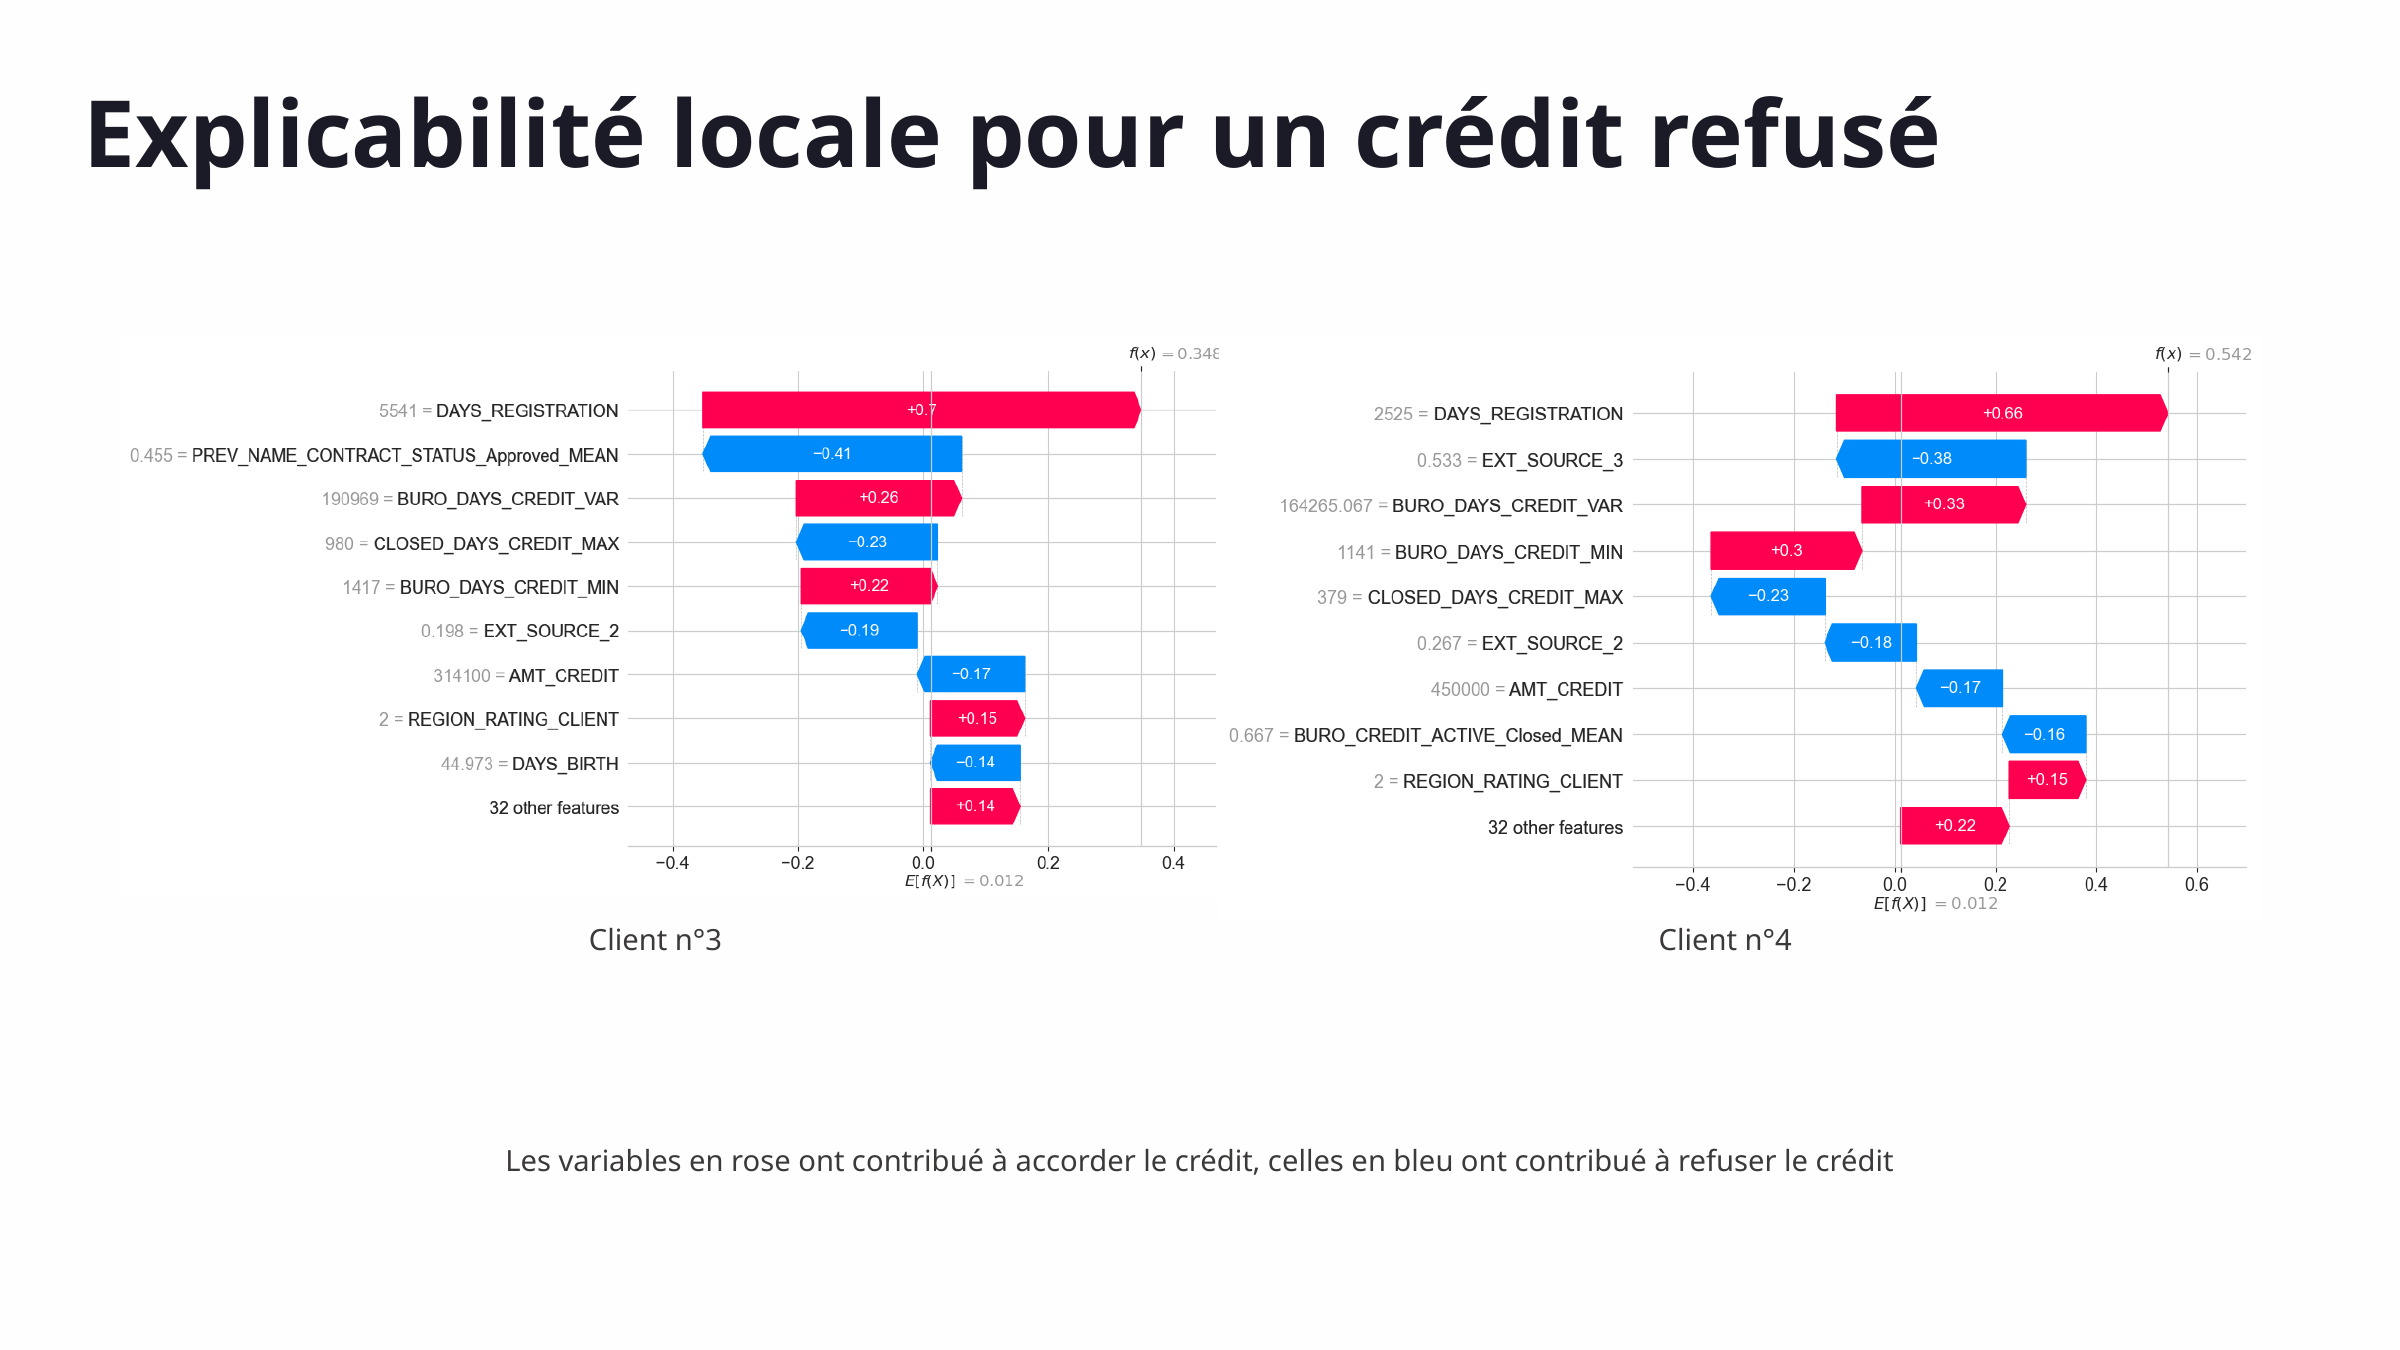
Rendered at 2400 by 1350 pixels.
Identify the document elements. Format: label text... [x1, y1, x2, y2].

text_box Les variables en rose ont contribué à accorder le crédit, celles en bleu ont contribué à refuser le crédit [468, 1141, 1931, 1177]
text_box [120, 335, 2261, 957]
text_box Explicabilité locale pour un crédit refusé [83, 70, 2315, 187]
